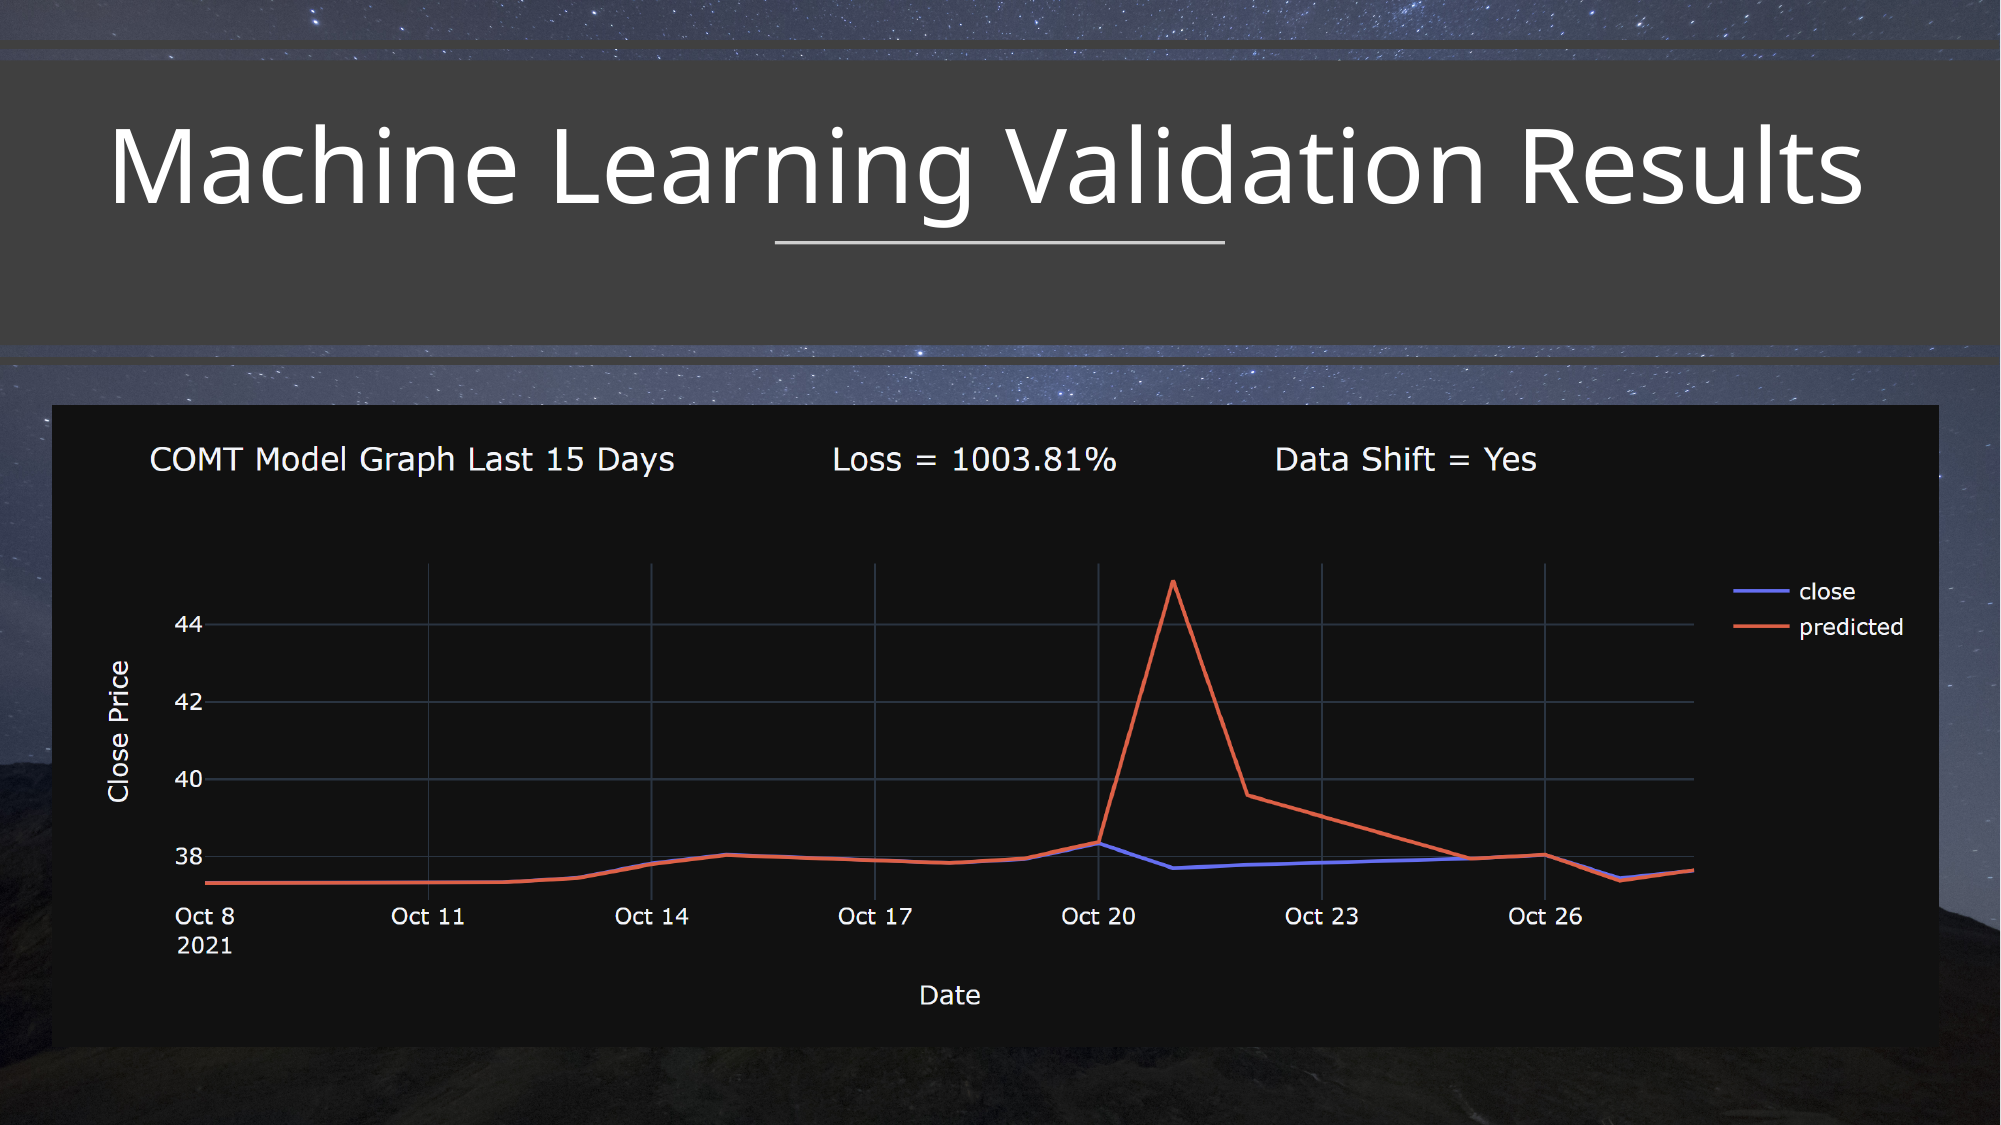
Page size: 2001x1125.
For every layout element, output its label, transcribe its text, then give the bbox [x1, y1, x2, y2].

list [52, 405, 1939, 1047]
title Machine Learning Validation Results [86, 80, 1914, 233]
text_box [0, 59, 2000, 346]
picture [0, 0, 2001, 1125]
